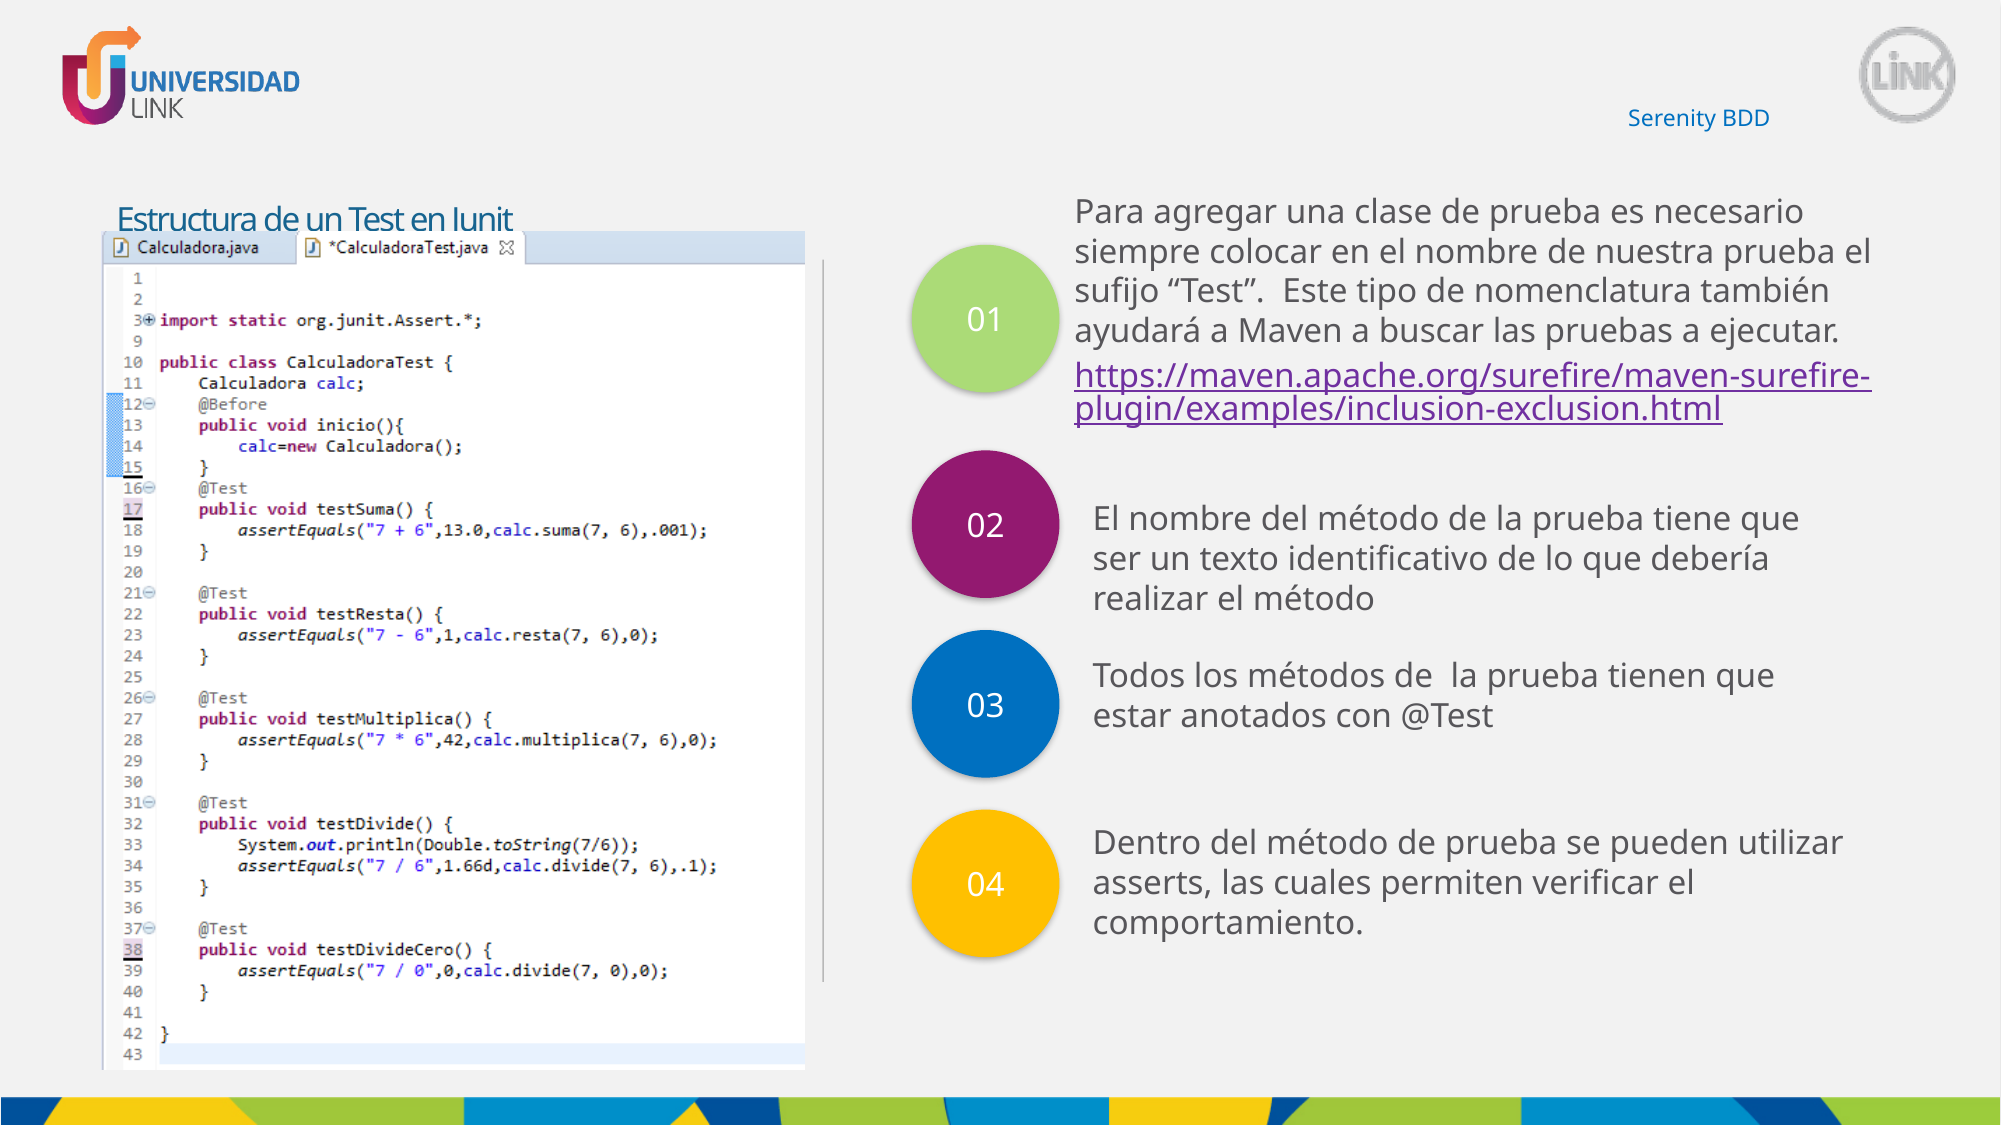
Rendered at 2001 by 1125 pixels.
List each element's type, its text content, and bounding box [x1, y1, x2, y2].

text_box Para agregar una clase de prueba es necesario siempre colocar en el nombre de nuestra prueba el sufijo “Test”. Este tipo de nomenclatura también ayudará a Maven a buscar las pruebas a ejecutar. https://maven.apache.org/surefire/maven-surefire-plugin/examples/inclusion-exclusion.html [1059, 182, 1889, 451]
text_box Serenity BDD [1613, 96, 1786, 139]
picture [671, 1097, 950, 1125]
text_box El nombre del método de la prueba tiene que ser un texto identificativo de lo que debería realizar el método [1077, 445, 1870, 625]
text_box 02 [911, 449, 1061, 599]
text_box 04 [911, 808, 1061, 958]
picture [1734, 1097, 2000, 1125]
picture [1, 1097, 464, 1125]
text_box 03 [911, 629, 1061, 779]
text_box Estructura de un Test en Junit [101, 170, 805, 230]
picture [1109, 1097, 1521, 1125]
text_box Todos los métodos de la prueba tienen que estar anotados con @Test [1077, 647, 1870, 742]
text_box 01 [911, 244, 1061, 394]
picture [55, 19, 308, 132]
text_box Dentro del método de prueba se pueden utilizar asserts, las cuales permiten verificar el comportamiento. [1077, 814, 1870, 949]
picture [1856, 24, 1959, 127]
picture [101, 231, 805, 1071]
